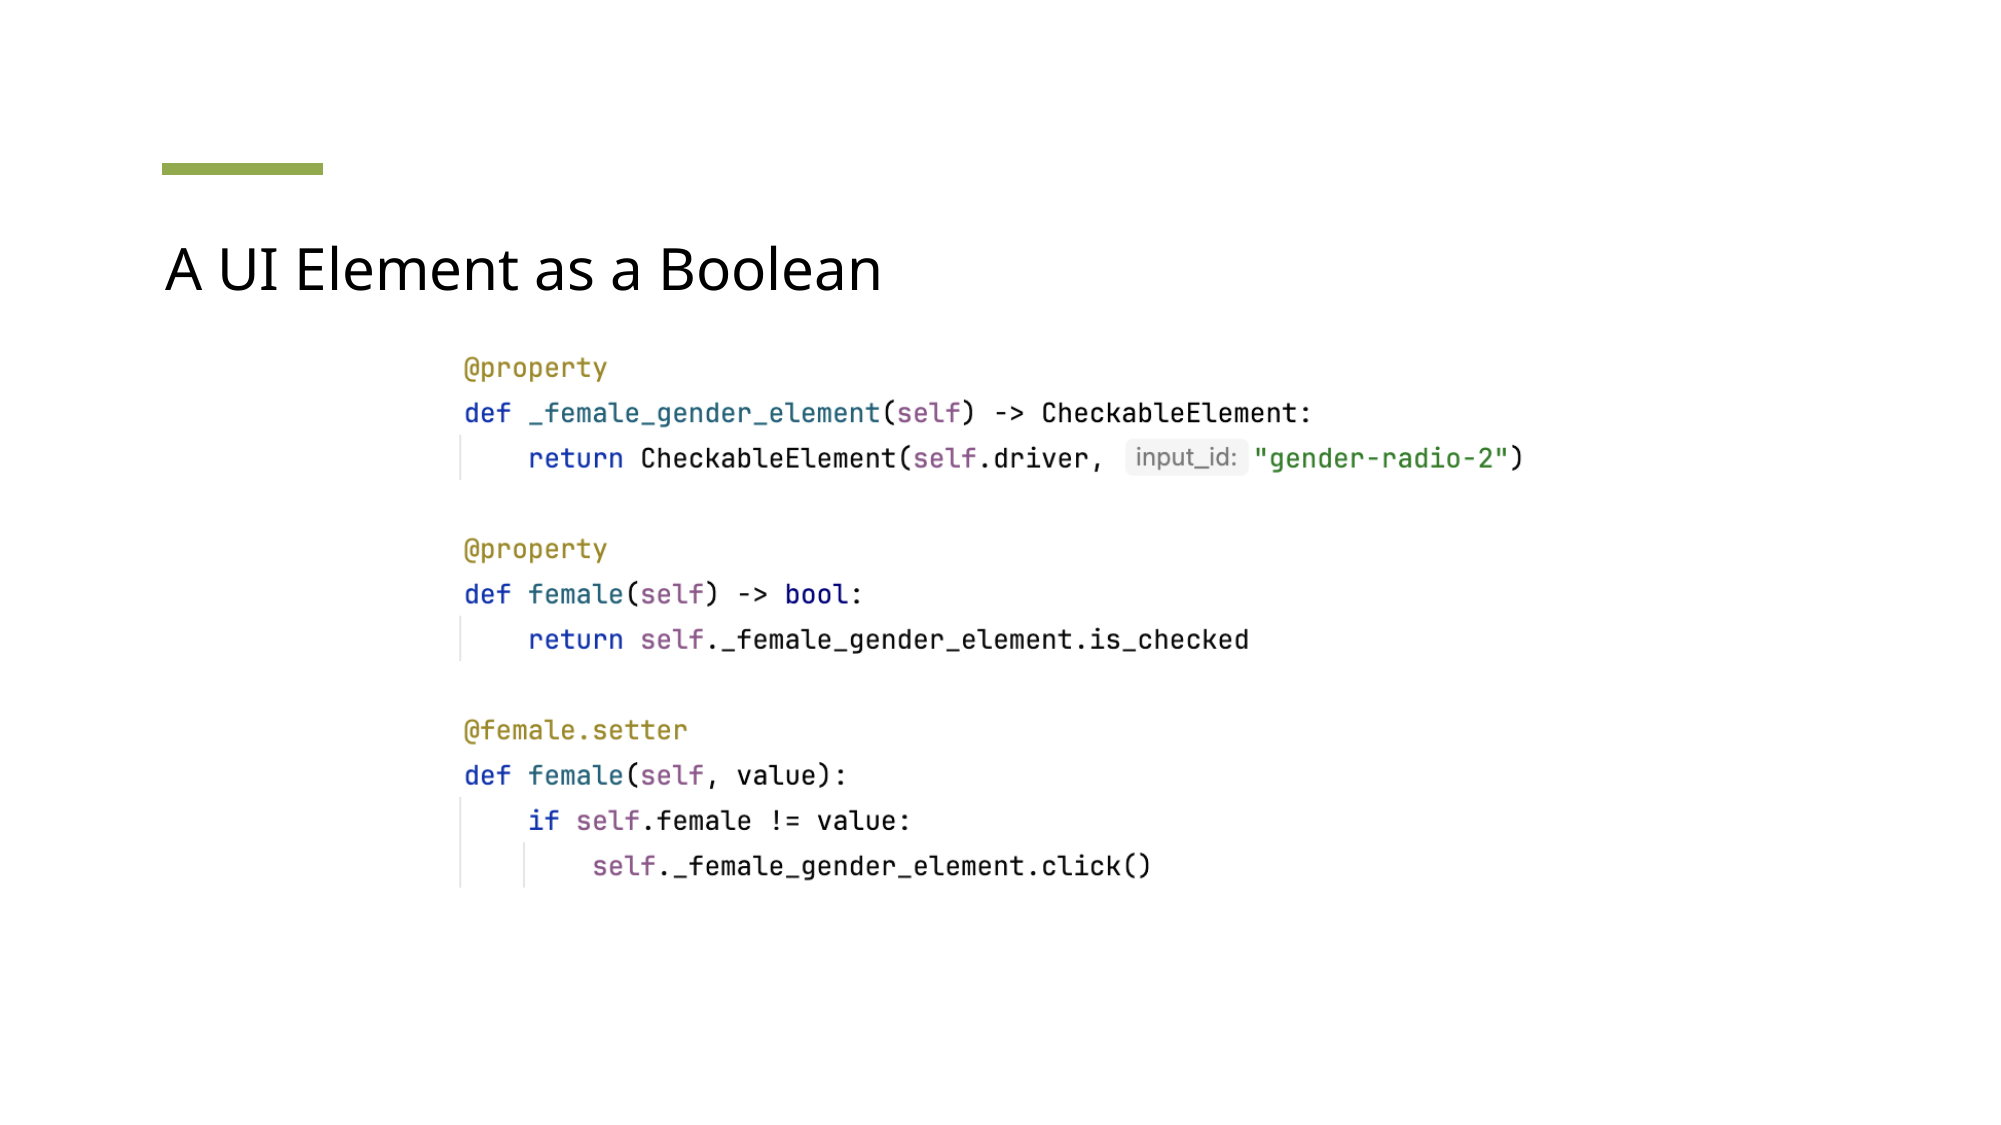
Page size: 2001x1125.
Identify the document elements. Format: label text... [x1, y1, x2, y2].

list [451, 345, 1549, 900]
title A UI Element as a Boolean [150, 224, 1850, 420]
